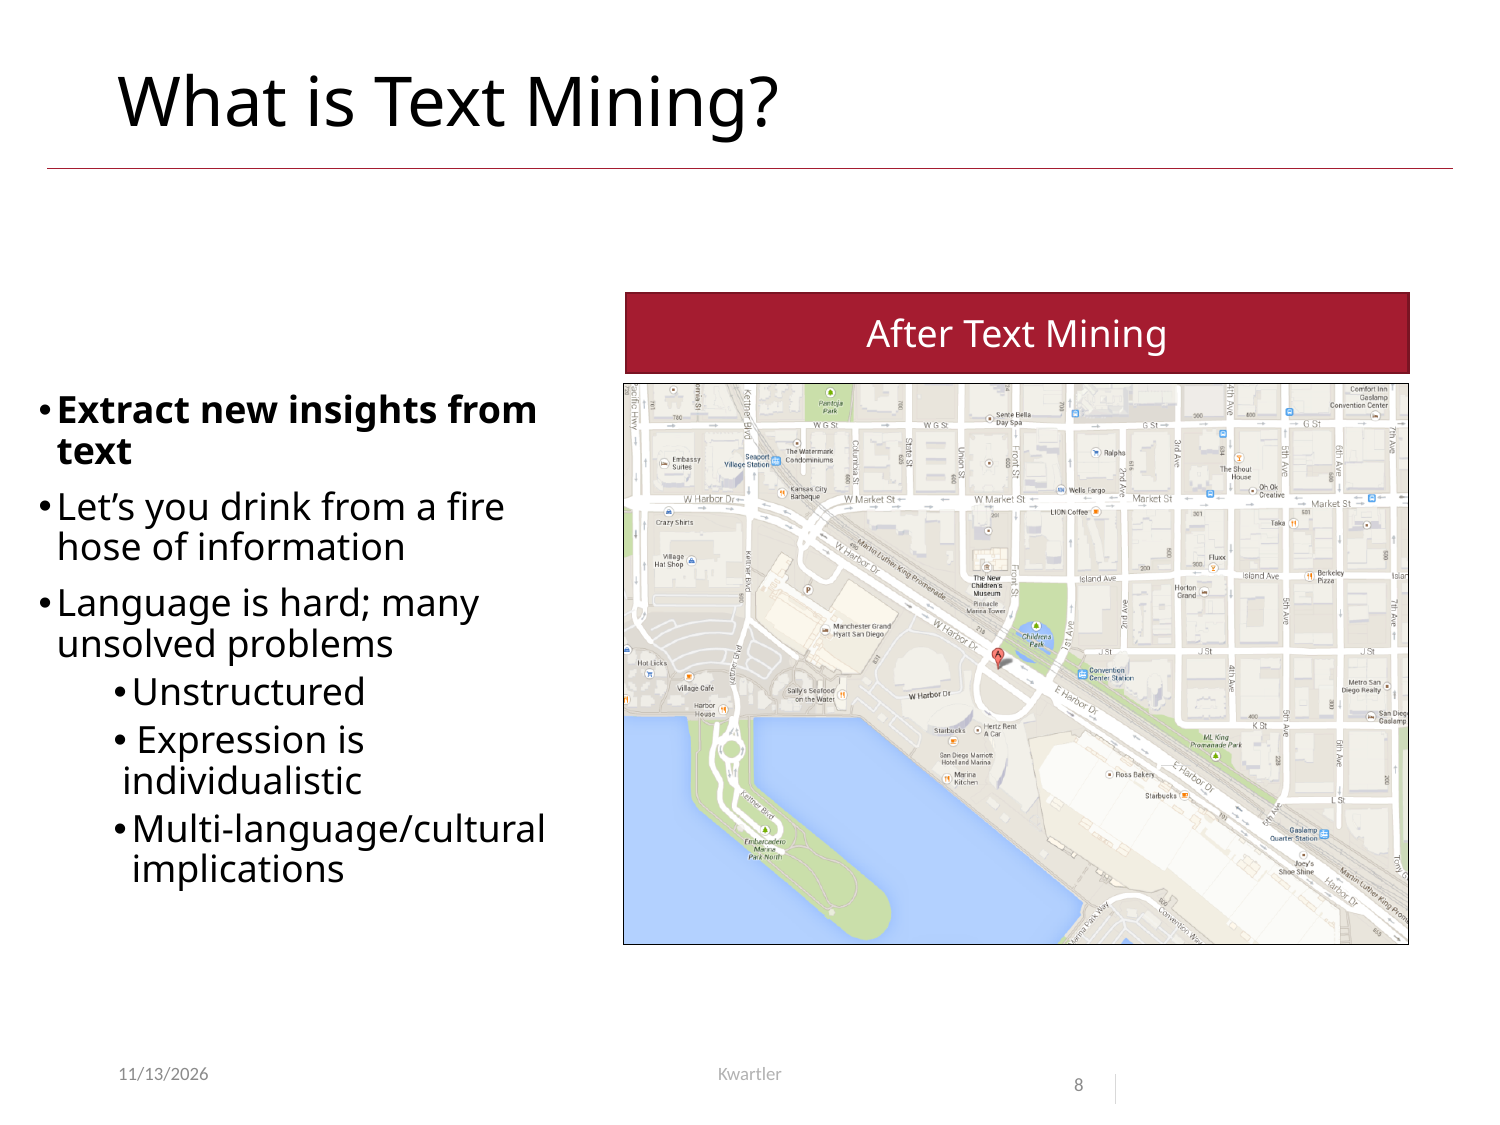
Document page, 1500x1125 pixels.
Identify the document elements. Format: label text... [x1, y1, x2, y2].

picture [623, 383, 1409, 945]
title What is Text Mining? [103, 59, 1397, 157]
list Extract new insights from text Let’s you drink from a fire hose of information Language is hard; many unsolved problems Unstructured Expression is individualistic Multi-language/cultural implications [23, 383, 588, 889]
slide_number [103, 1042, 441, 1103]
text_box After Text Mining [625, 292, 1410, 374]
footer Kwartler [496, 1042, 1004, 1103]
slide_number 8 [1059, 1042, 1200, 1103]
